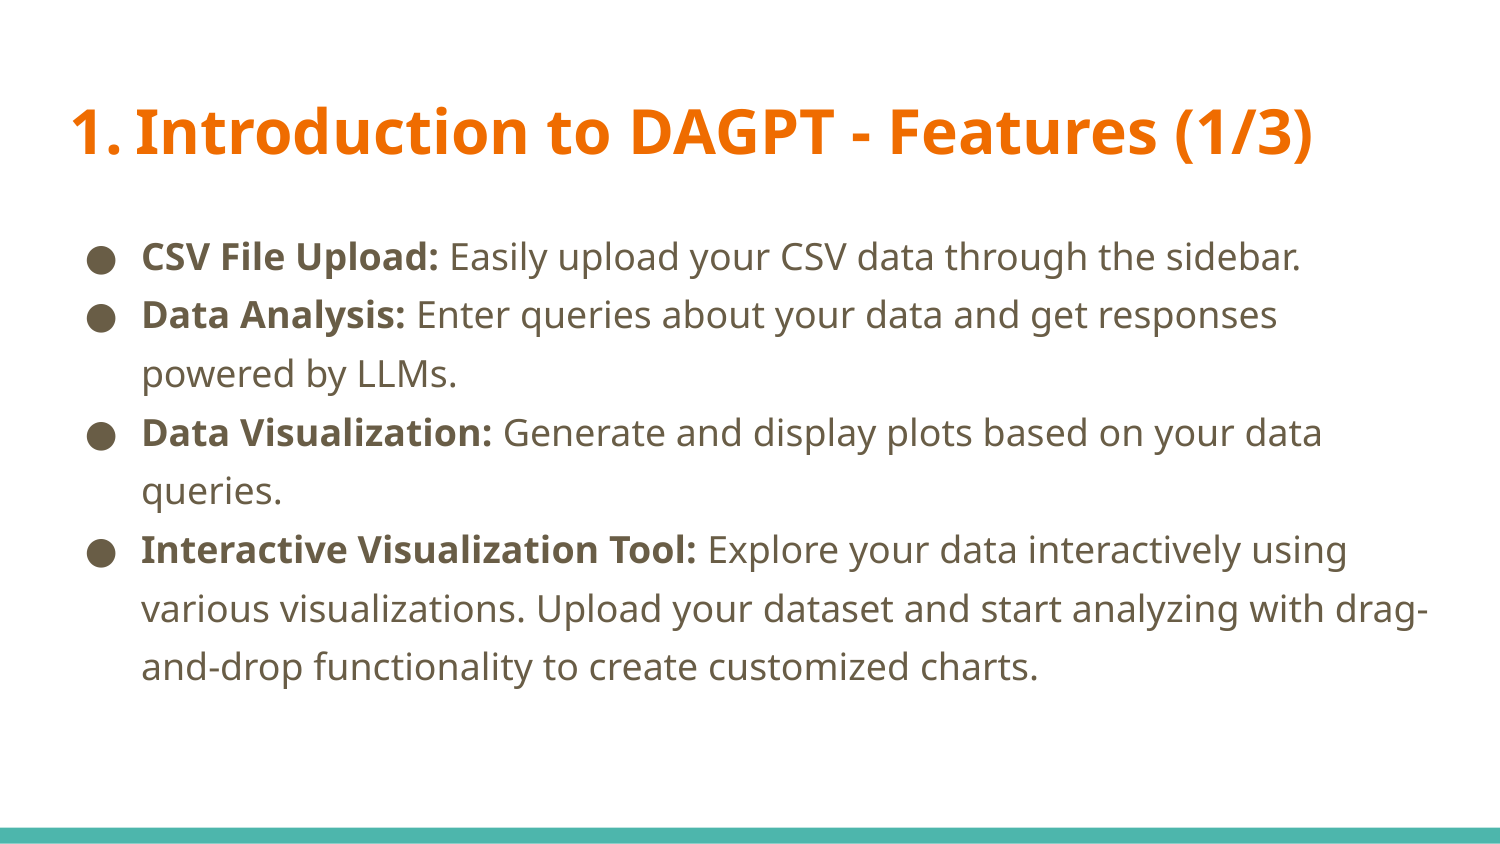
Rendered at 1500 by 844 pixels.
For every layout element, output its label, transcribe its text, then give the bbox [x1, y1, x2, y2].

title Introduction to DAGPT - Features (1/3) [51, 72, 1449, 189]
list CSV File Upload: Easily upload your CSV data through the sidebar. Data Analysis: Enter queries about your data and get responses powered by LLMs. Data Visualization: Generate and display plots based on your data queries. Interactive Visualization Tool: Explore your data interactively using various visualizations. Upload your dataset and start analyzing with drag-and-drop functionality to create customized charts. [51, 207, 1449, 750]
